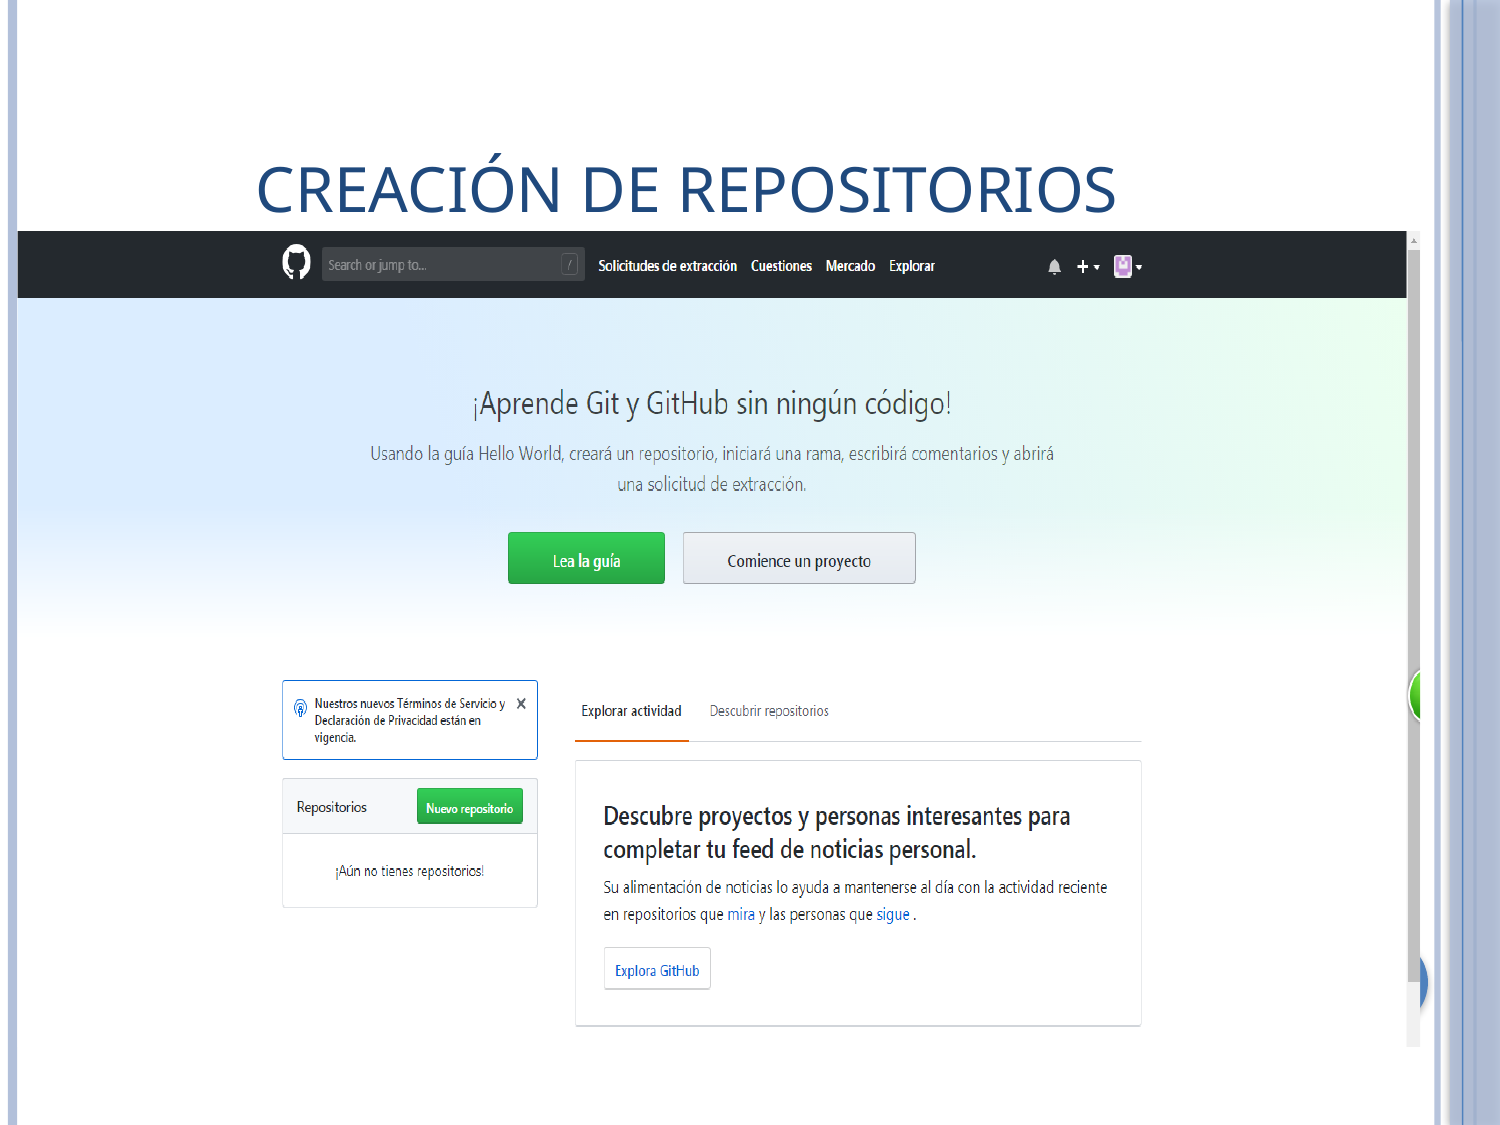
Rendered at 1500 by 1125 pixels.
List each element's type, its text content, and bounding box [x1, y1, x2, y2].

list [17, 231, 1421, 1048]
title Creación de repositorios [75, 125, 1300, 228]
